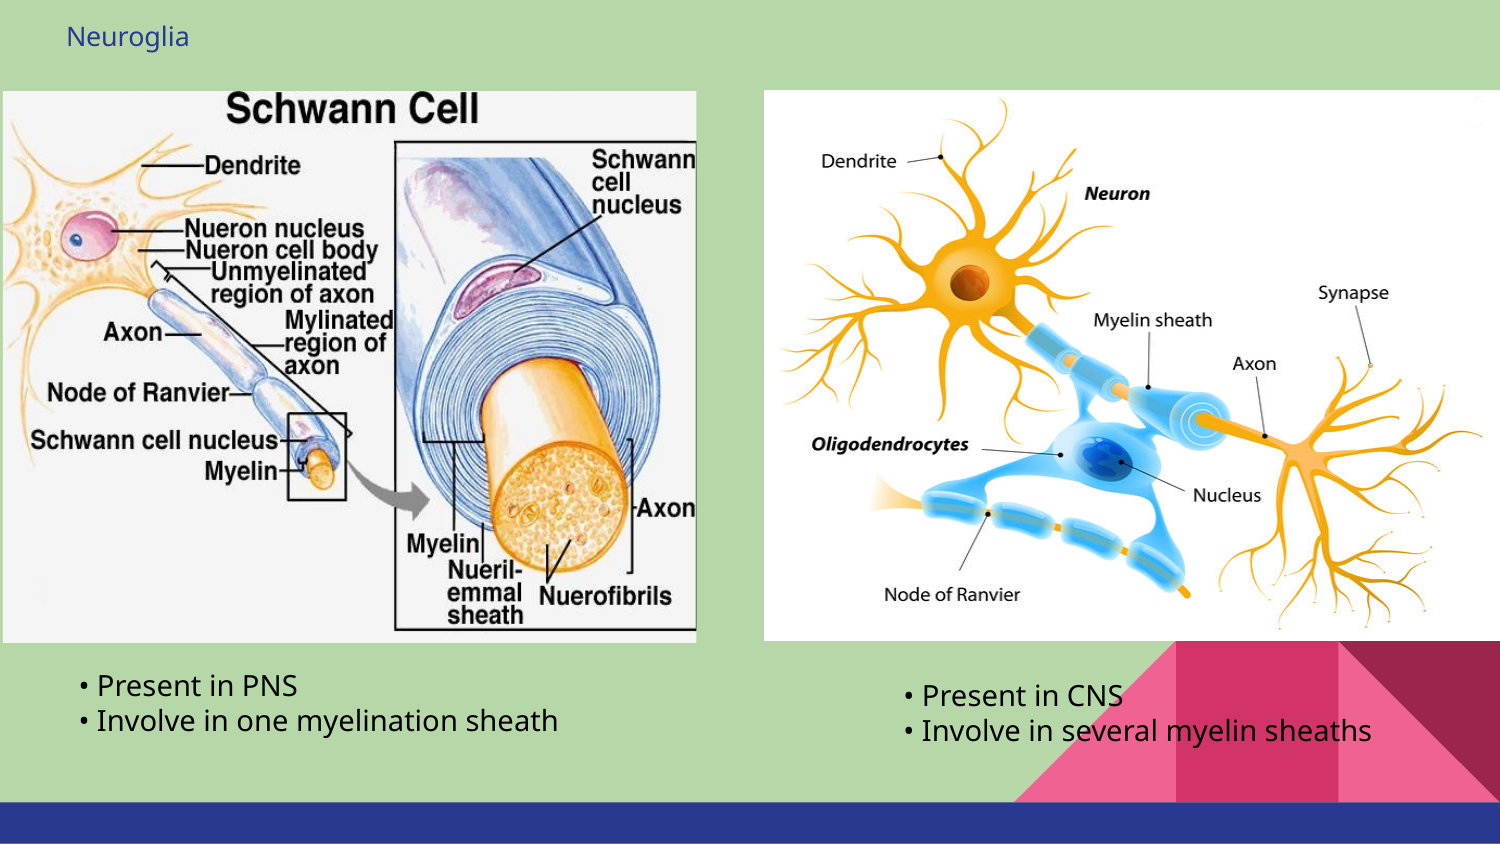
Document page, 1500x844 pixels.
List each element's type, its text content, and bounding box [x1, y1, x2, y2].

picture [764, 90, 1500, 642]
text_box • Present in CNS • Involve in several myelin sheaths [888, 662, 1500, 798]
text_box • Present in PNS • Involve in one myelination sheath [63, 651, 757, 787]
title Neuroglia [51, 4, 1449, 67]
picture [2, 91, 697, 643]
